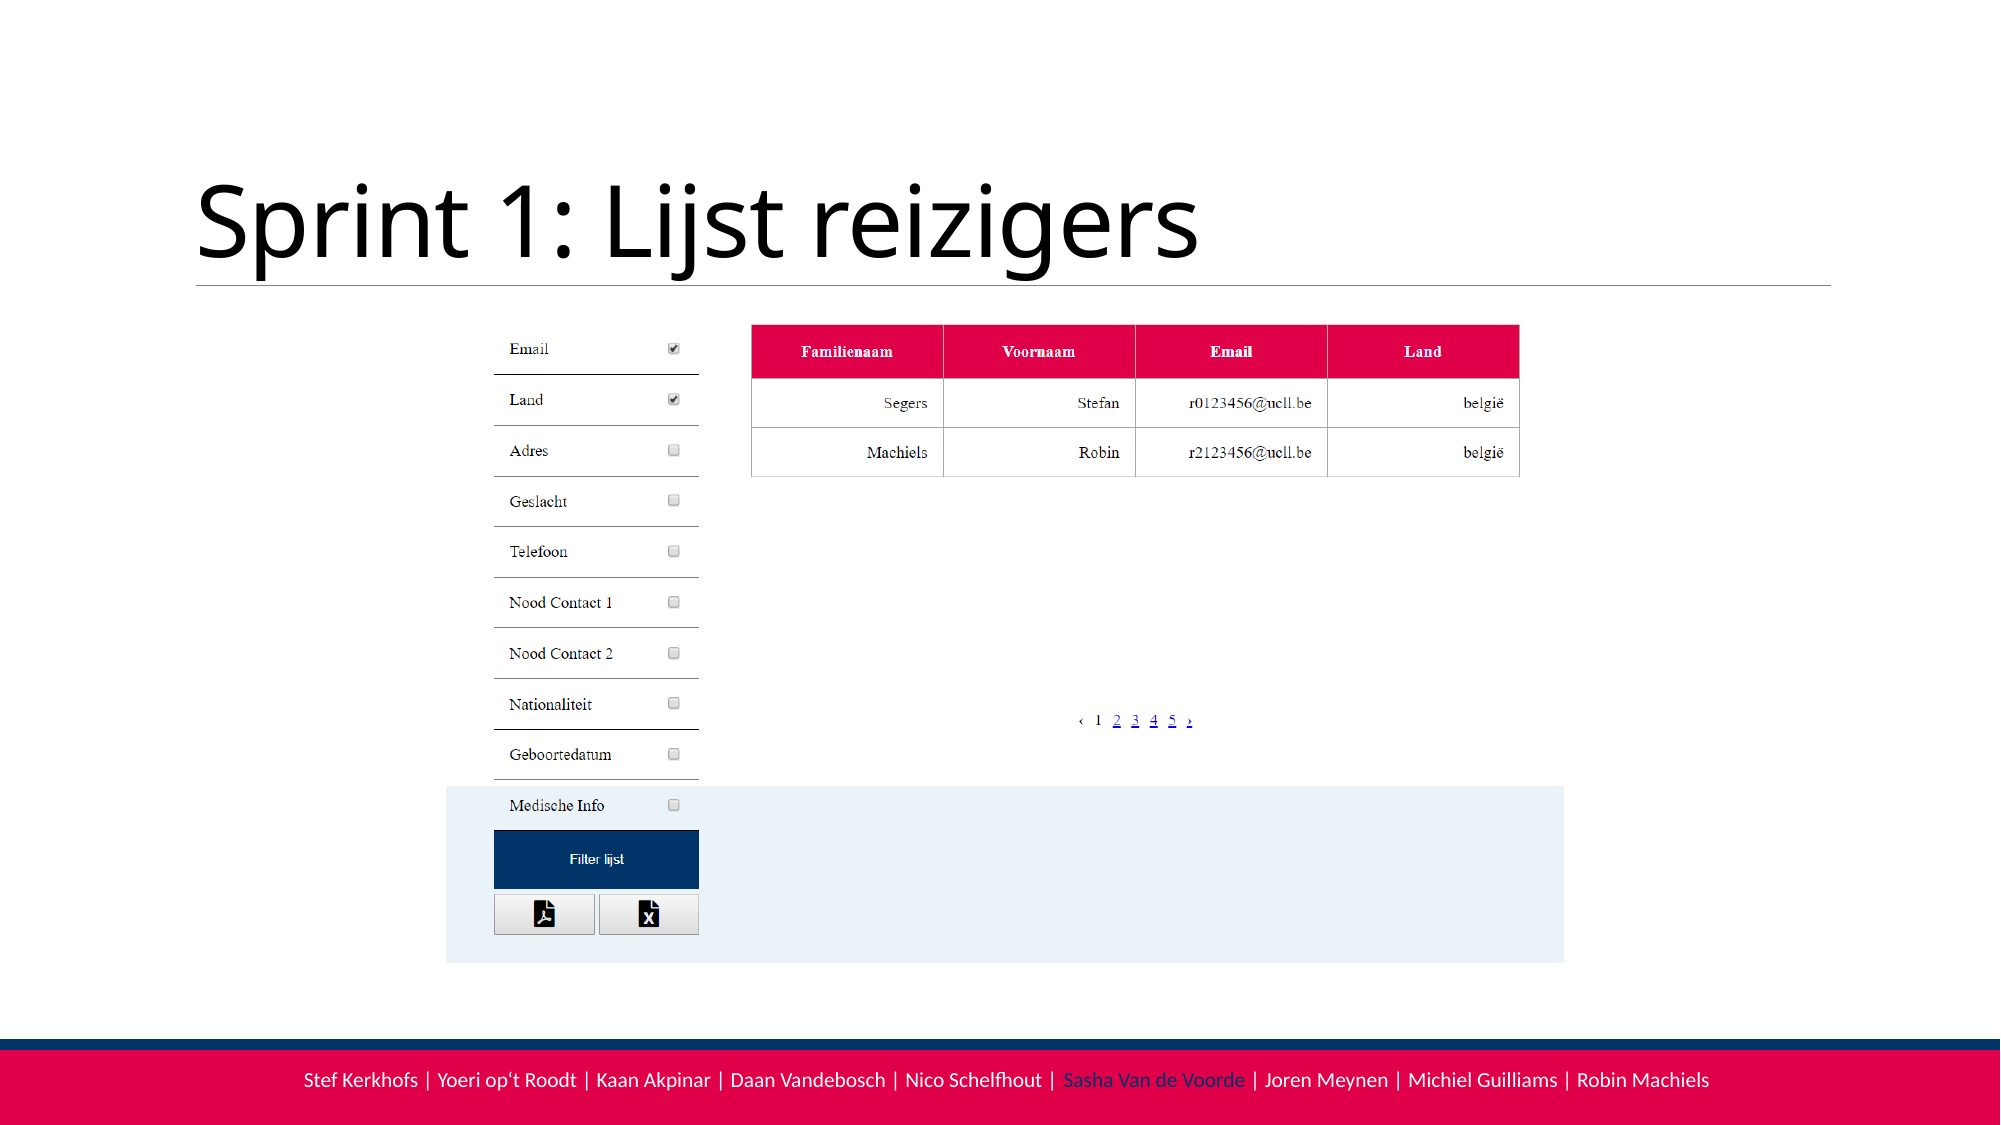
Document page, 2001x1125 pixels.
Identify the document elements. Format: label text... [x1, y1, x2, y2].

title Sprint 1: Lijst reizigers [180, 47, 1830, 285]
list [446, 302, 1564, 964]
text_box Stef Kerkhofs | Yoeri op‘t Roodt | Kaan Akpinar | Daan Vandebosch | Nico Schelfhout | Sasha Van de Voorde | Joren Meynen | Michiel Guilliams | Robin Machiels [179, 1061, 1830, 1112]
